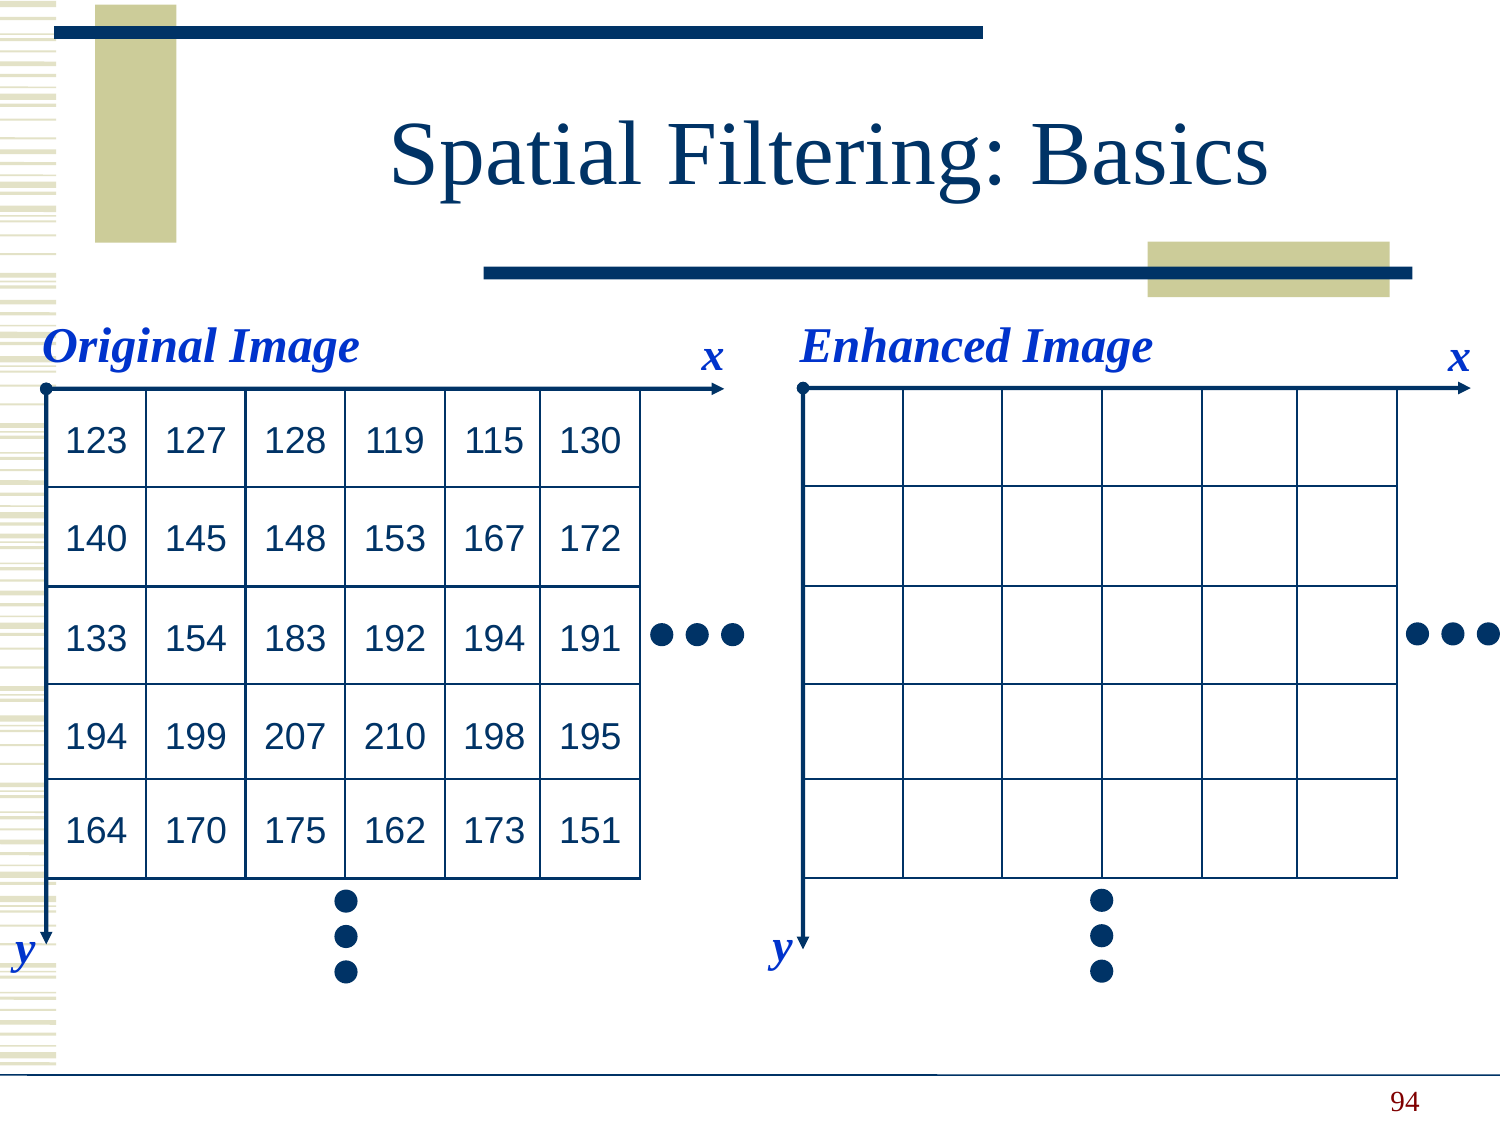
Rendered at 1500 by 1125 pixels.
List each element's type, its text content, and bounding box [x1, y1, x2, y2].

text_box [649, 622, 745, 647]
text_box 94 [1074, 1049, 1435, 1125]
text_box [0, 305, 740, 981]
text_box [298, 924, 394, 949]
title Spatial Filtering: Basics [224, 62, 1436, 251]
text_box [1405, 622, 1500, 646]
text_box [1054, 923, 1149, 948]
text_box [756, 305, 1487, 979]
